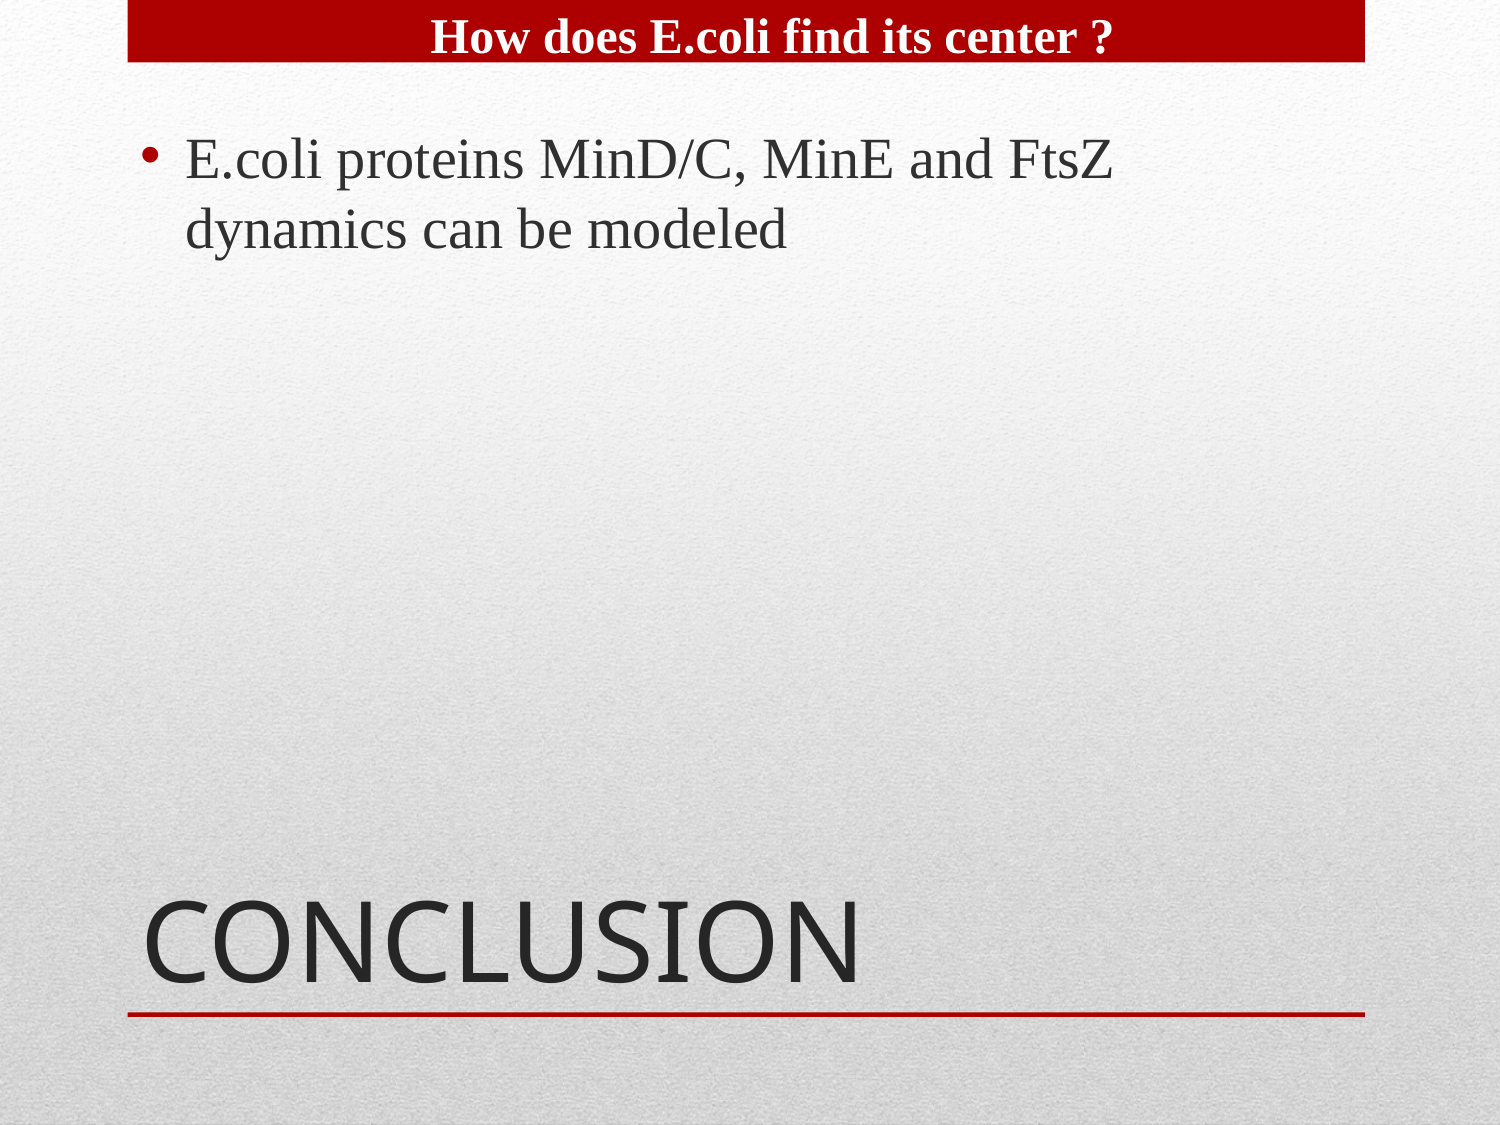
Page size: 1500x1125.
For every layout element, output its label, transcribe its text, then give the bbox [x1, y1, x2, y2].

text_box How does E.coli find its center ? [415, 0, 1500, 111]
list E.coli proteins MinD/C, MinE and FtsZ dynamics can be modeled [125, 112, 1363, 855]
title CONCLUSION [125, 855, 1238, 1013]
